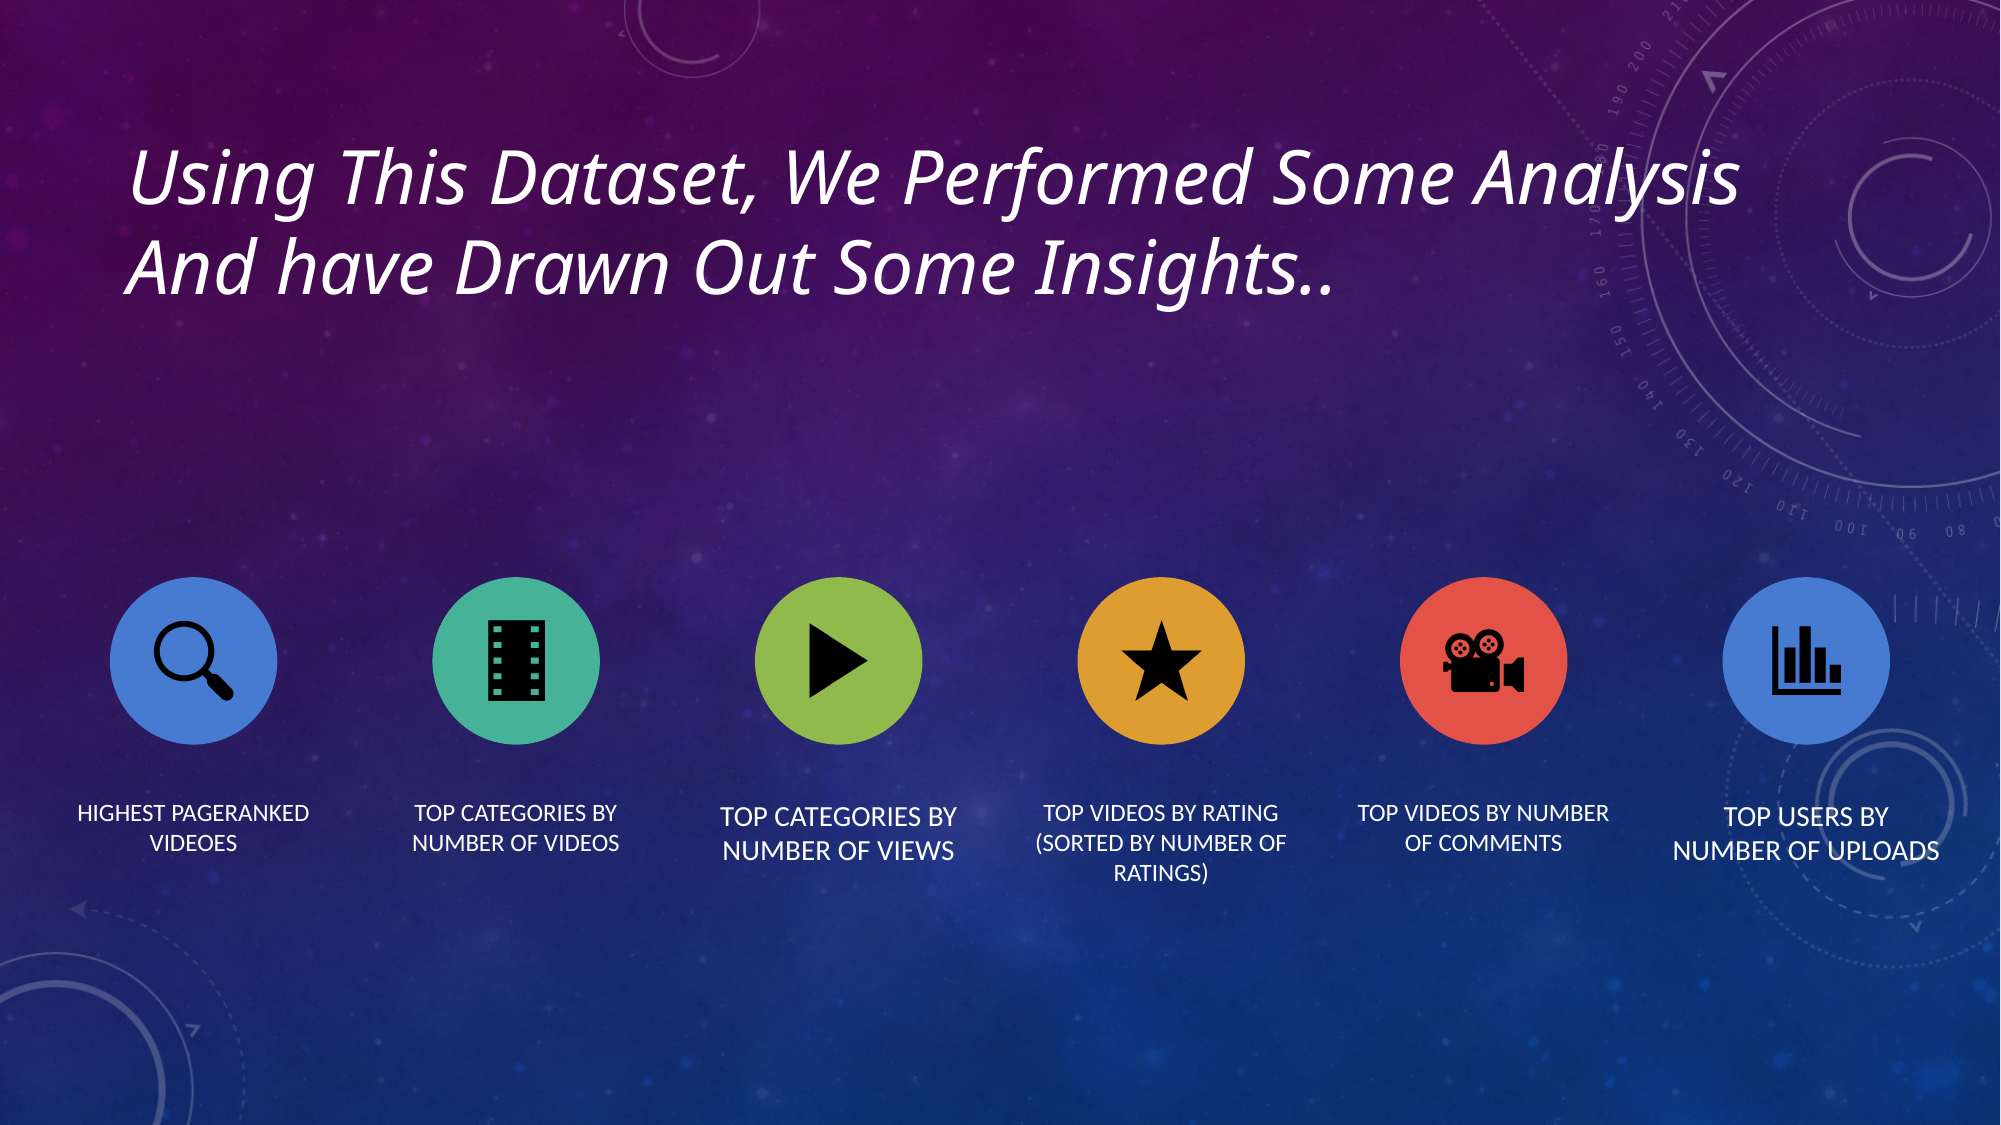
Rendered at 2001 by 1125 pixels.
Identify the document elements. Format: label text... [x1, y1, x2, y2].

title Using This Dataset, We Performed Some Analysis And have Drawn Out Some Insights.. [112, 99, 1775, 339]
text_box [55, 396, 1944, 1087]
picture [0, 0, 2001, 1125]
